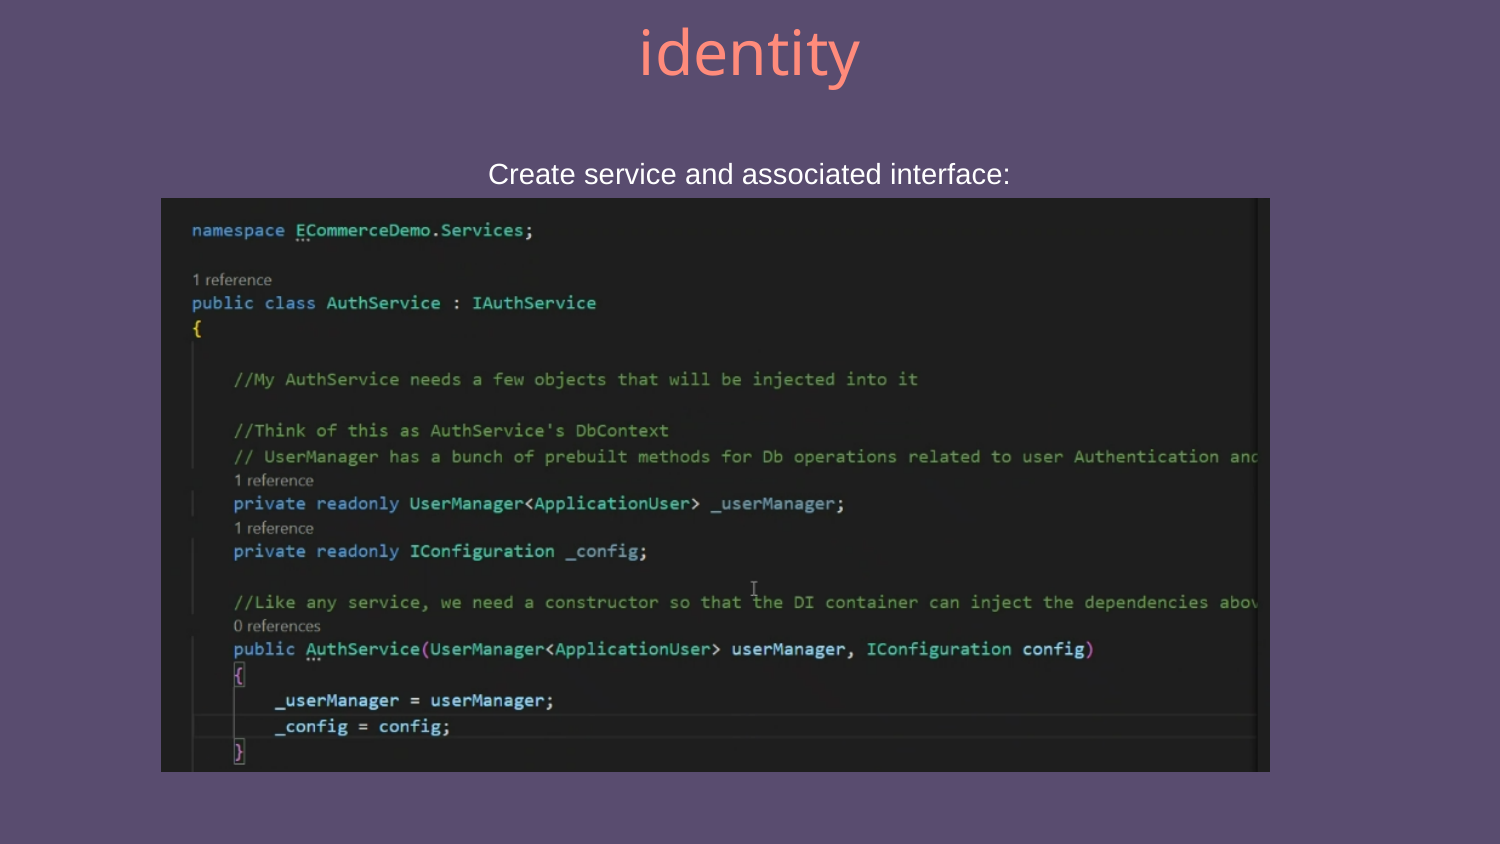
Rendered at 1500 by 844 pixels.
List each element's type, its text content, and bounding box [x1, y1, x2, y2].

title identity [115, 0, 1385, 93]
picture [161, 197, 1270, 772]
text_box Create service and associated interface: [473, 147, 1027, 196]
